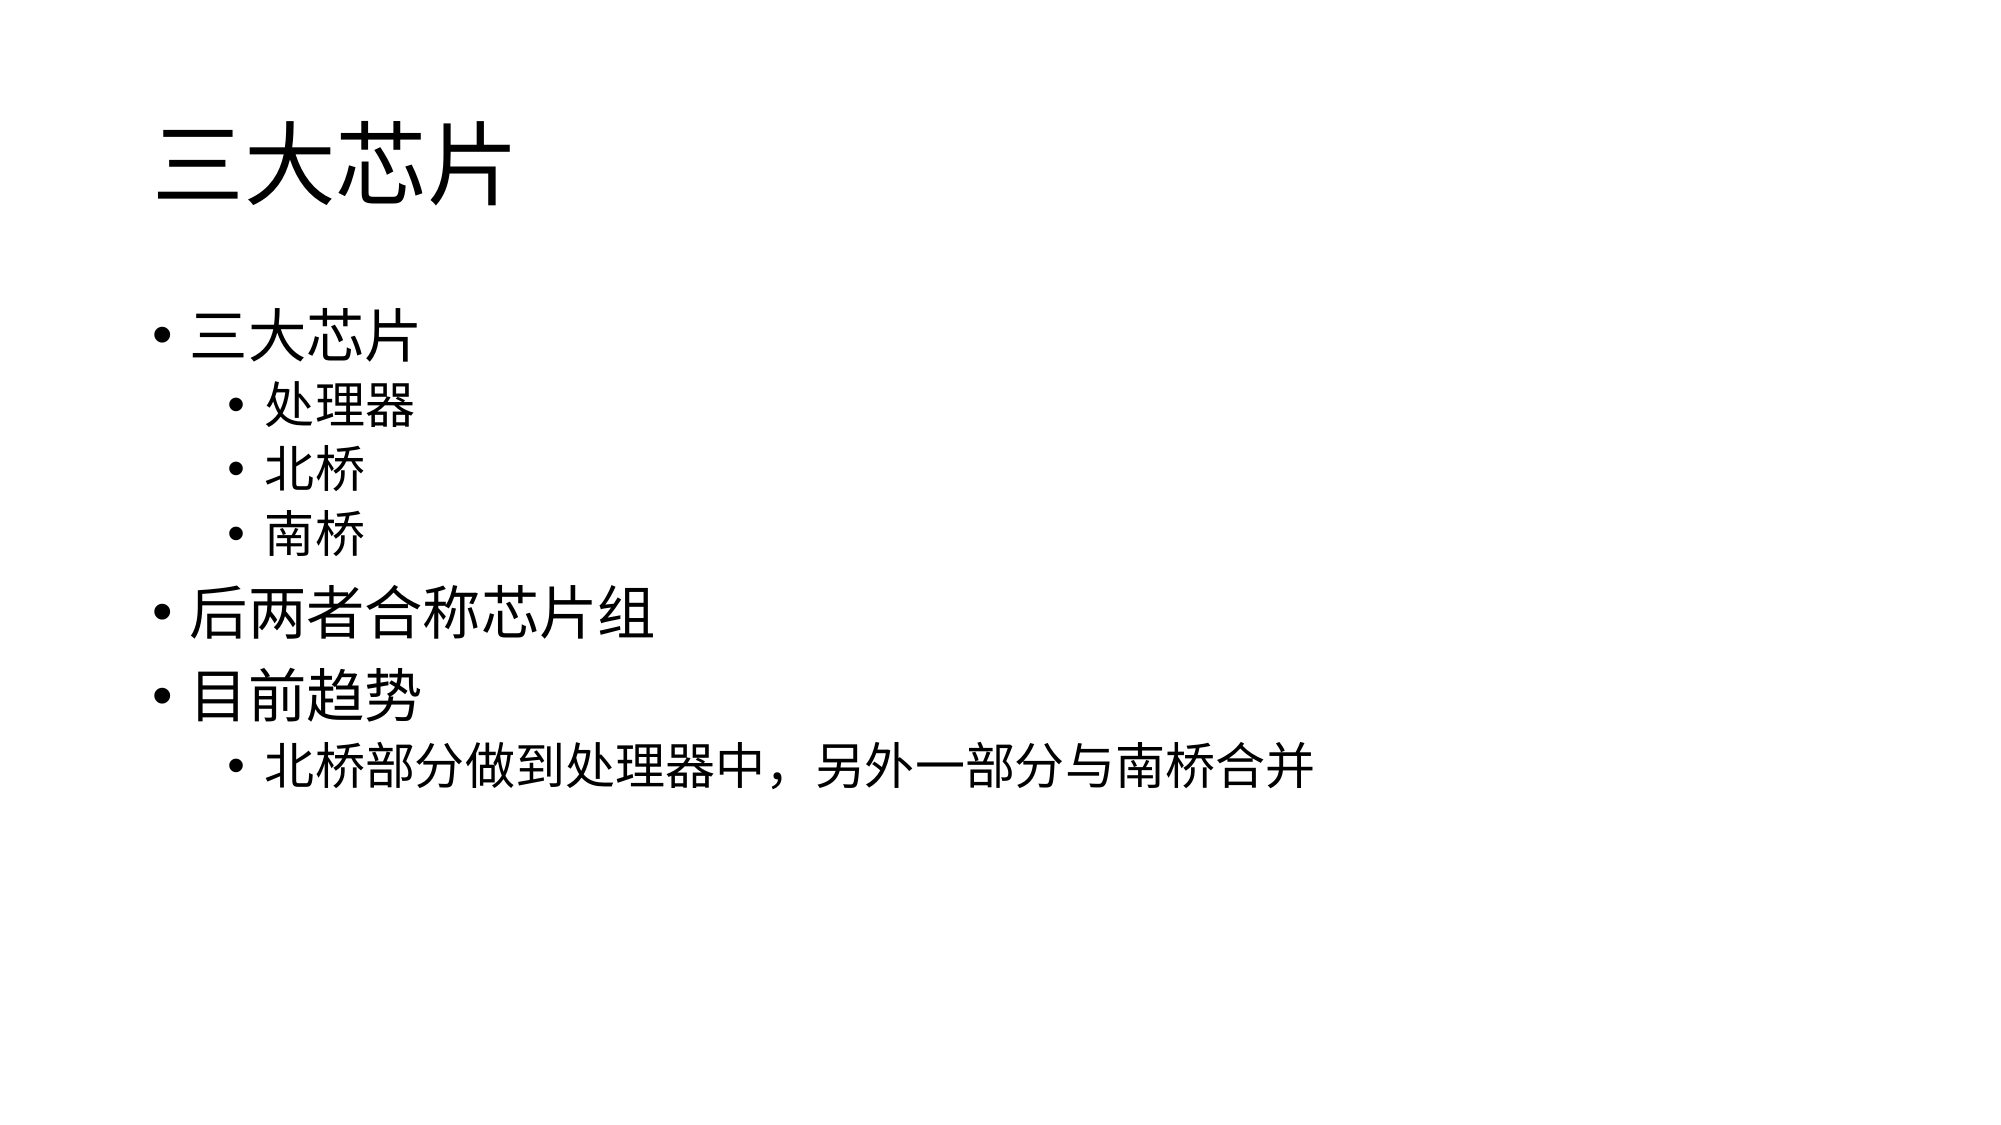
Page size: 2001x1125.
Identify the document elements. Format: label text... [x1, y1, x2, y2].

list 三大芯片 处理器 北桥 南桥 后两者合称芯片组 目前趋势 北桥部分做到处理器中，另外一部分与南桥合并 [137, 299, 1863, 1014]
title 三大芯片 [137, 59, 1863, 278]
